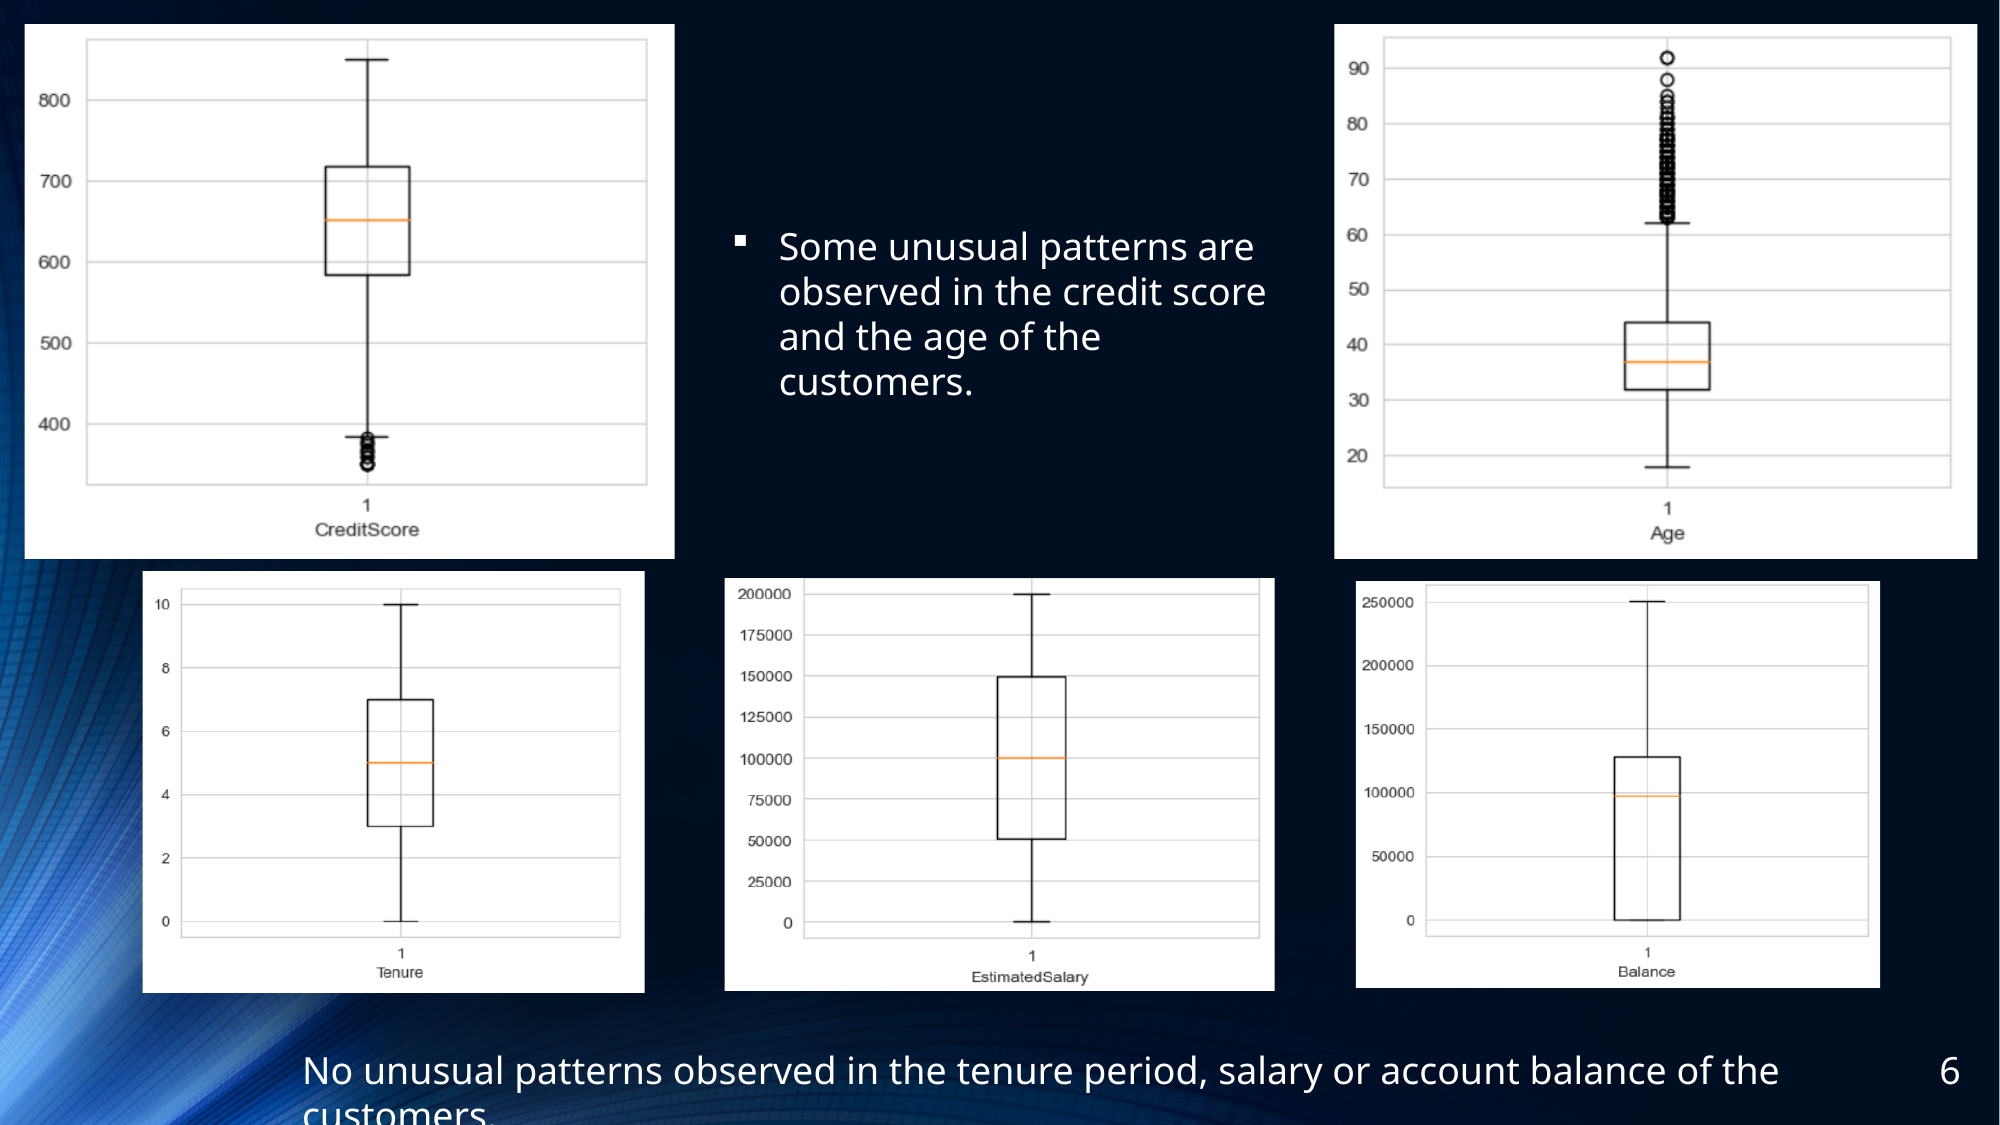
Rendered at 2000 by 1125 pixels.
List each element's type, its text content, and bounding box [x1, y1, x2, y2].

text_box Some unusual patterns are observed in the credit score and the age of the customers. [717, 215, 1293, 411]
text_box 6 [1924, 1039, 1978, 1100]
picture [0, 0, 2000, 1125]
text_box No unusual patterns observed in the tenure period, salary or account balance of the customers. [287, 1039, 1838, 1125]
